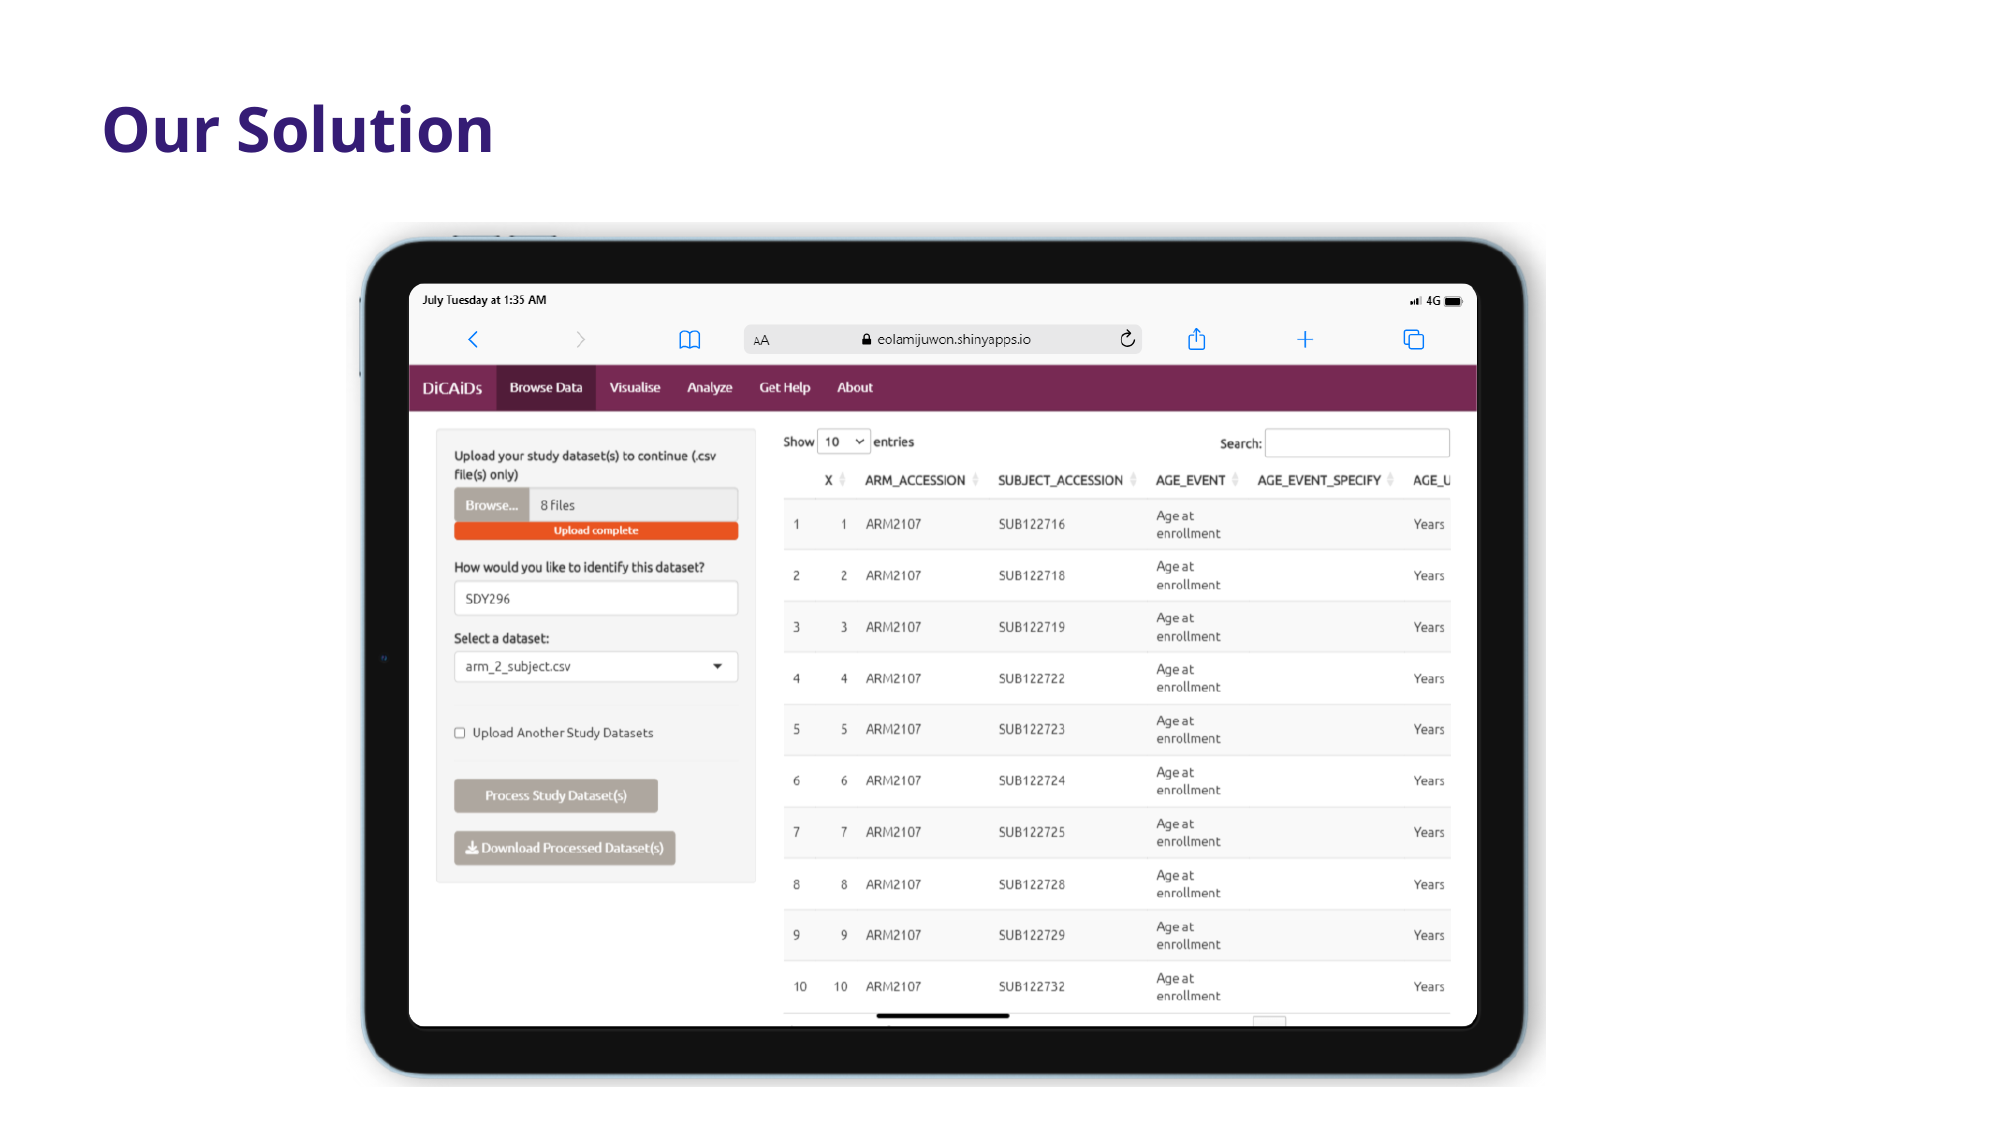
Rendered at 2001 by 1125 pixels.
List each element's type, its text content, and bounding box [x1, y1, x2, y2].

text_box Our Solution [86, 75, 1800, 254]
picture [346, 222, 1546, 1087]
